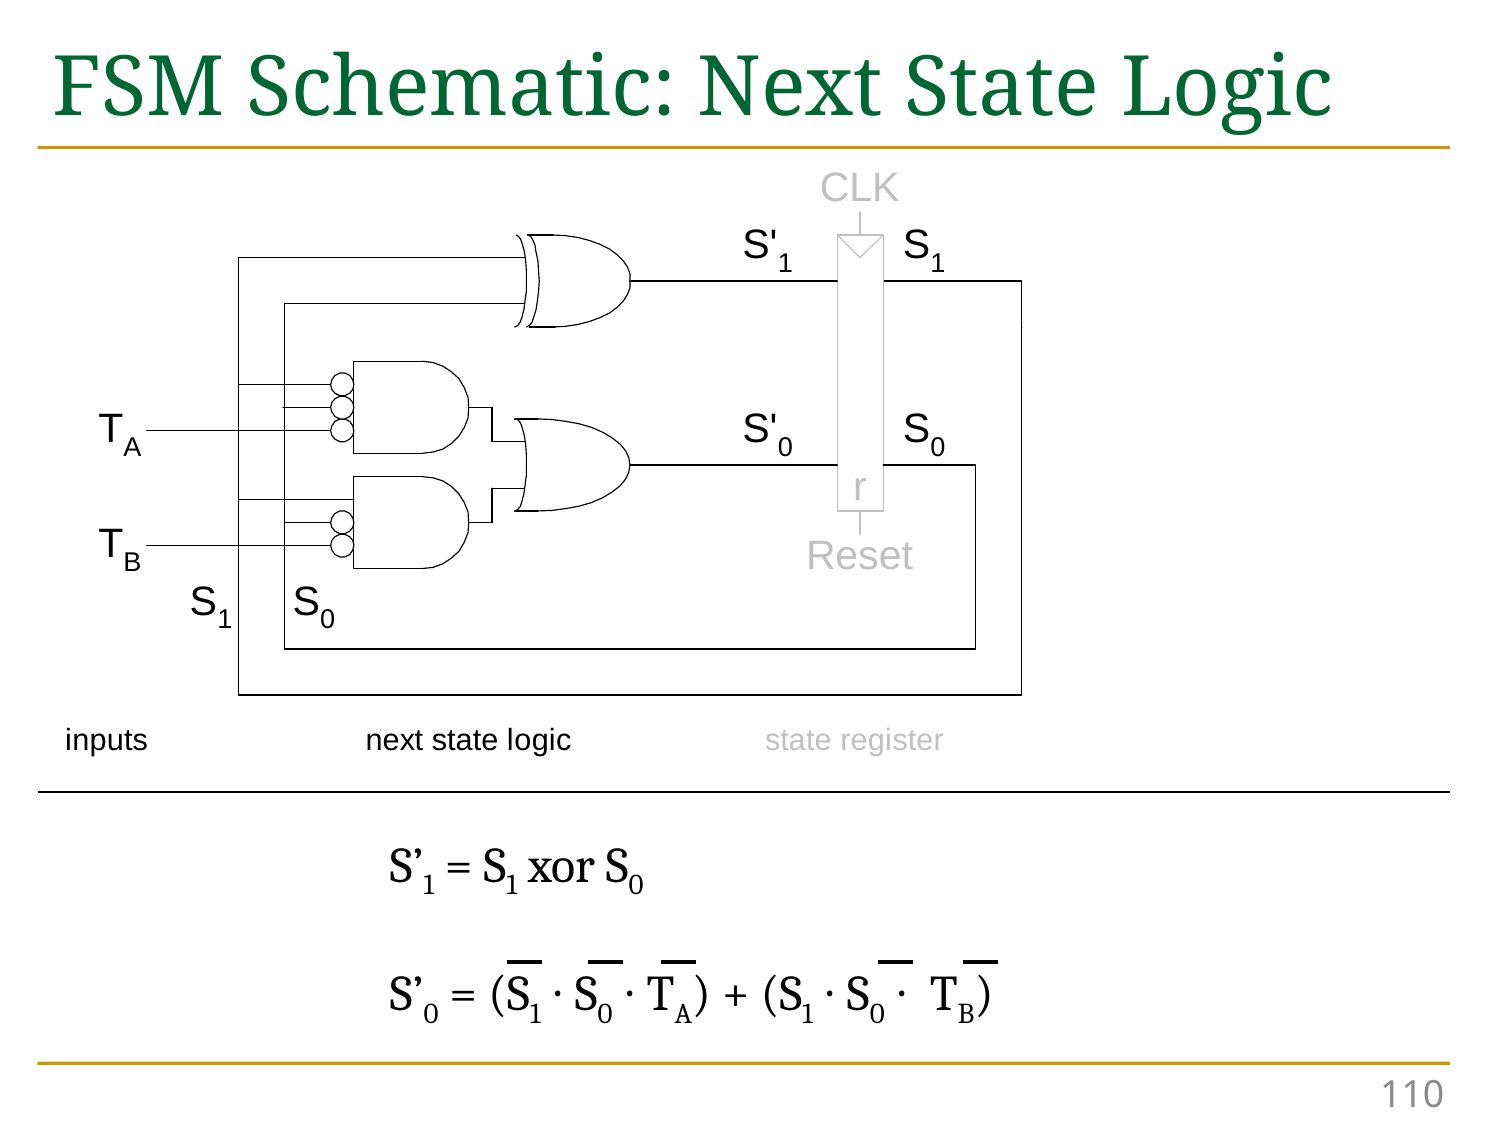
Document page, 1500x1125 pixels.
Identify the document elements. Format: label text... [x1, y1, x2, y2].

slide_number 110 [1121, 1066, 1460, 1125]
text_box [37, 137, 1028, 791]
title FSM Schematic: Next State Logic [37, 24, 1450, 200]
text_box S’1 = S1 xor S0 S’0 = (S1 ∙ S0 ∙ TA) + (S1 ∙ S0 ∙ TB) [375, 824, 1287, 1037]
